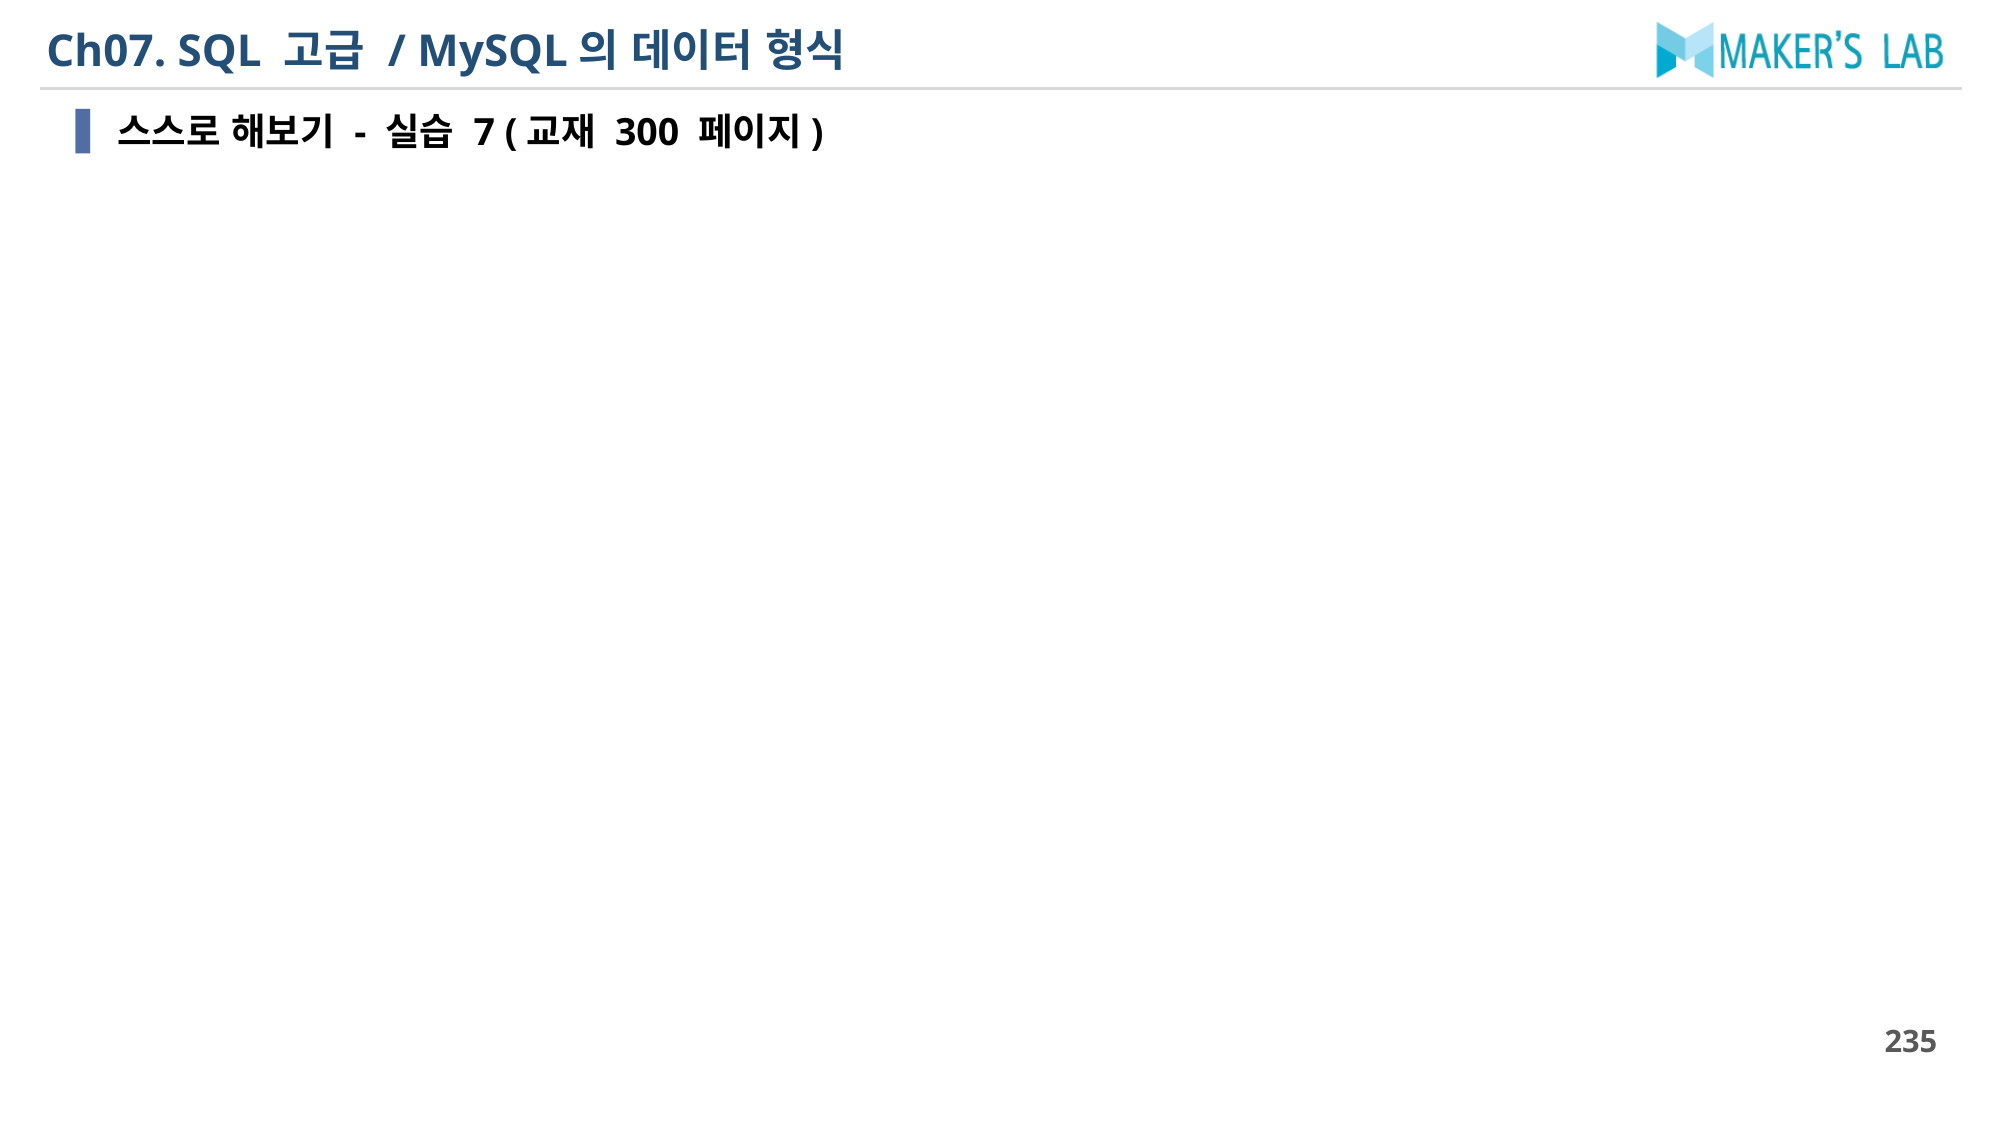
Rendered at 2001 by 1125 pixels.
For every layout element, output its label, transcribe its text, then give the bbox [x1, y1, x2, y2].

picture [1648, 11, 1952, 84]
list 스스로 해보기 - 실습 7 (교재 300 페이지) [46, 100, 989, 404]
title Ch07. SQL 고급 / MySQL의 데이터 형식 [31, 14, 1914, 84]
slide_number 235 [1802, 1012, 1953, 1073]
